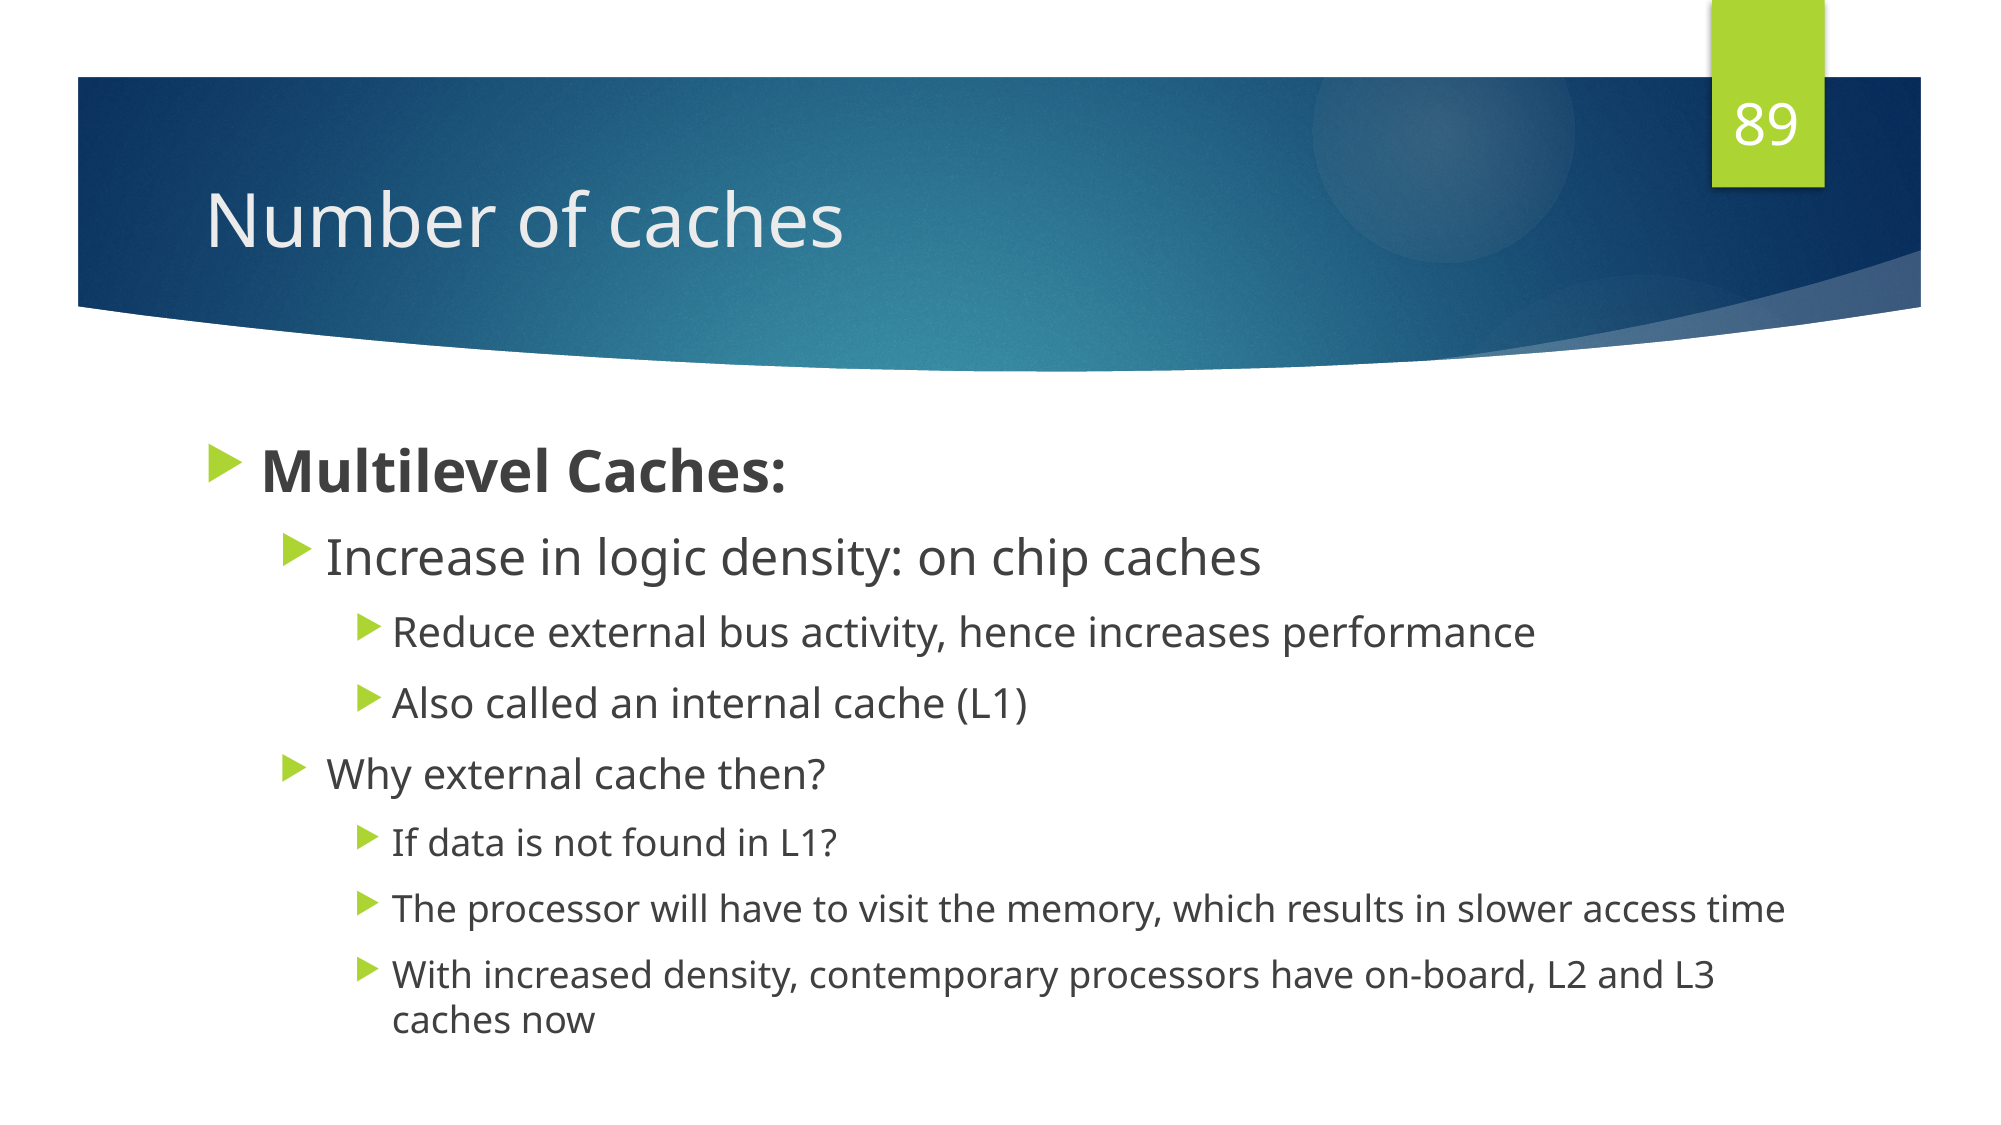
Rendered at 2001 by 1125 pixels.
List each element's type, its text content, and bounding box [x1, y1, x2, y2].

list Multilevel Caches: Increase in logic density: on chip caches Reduce external bus activity, hence increases performance Also called an internal cache (L1) Why external cache then? If data is not found in L1? The processor will have to visit the memory, which results in slower access time With increased density, contemporary processors have on-board, L2 and L3 caches now [189, 427, 1810, 1075]
slide_number 89 [1698, 48, 1836, 175]
title Number of caches [189, 159, 1627, 276]
